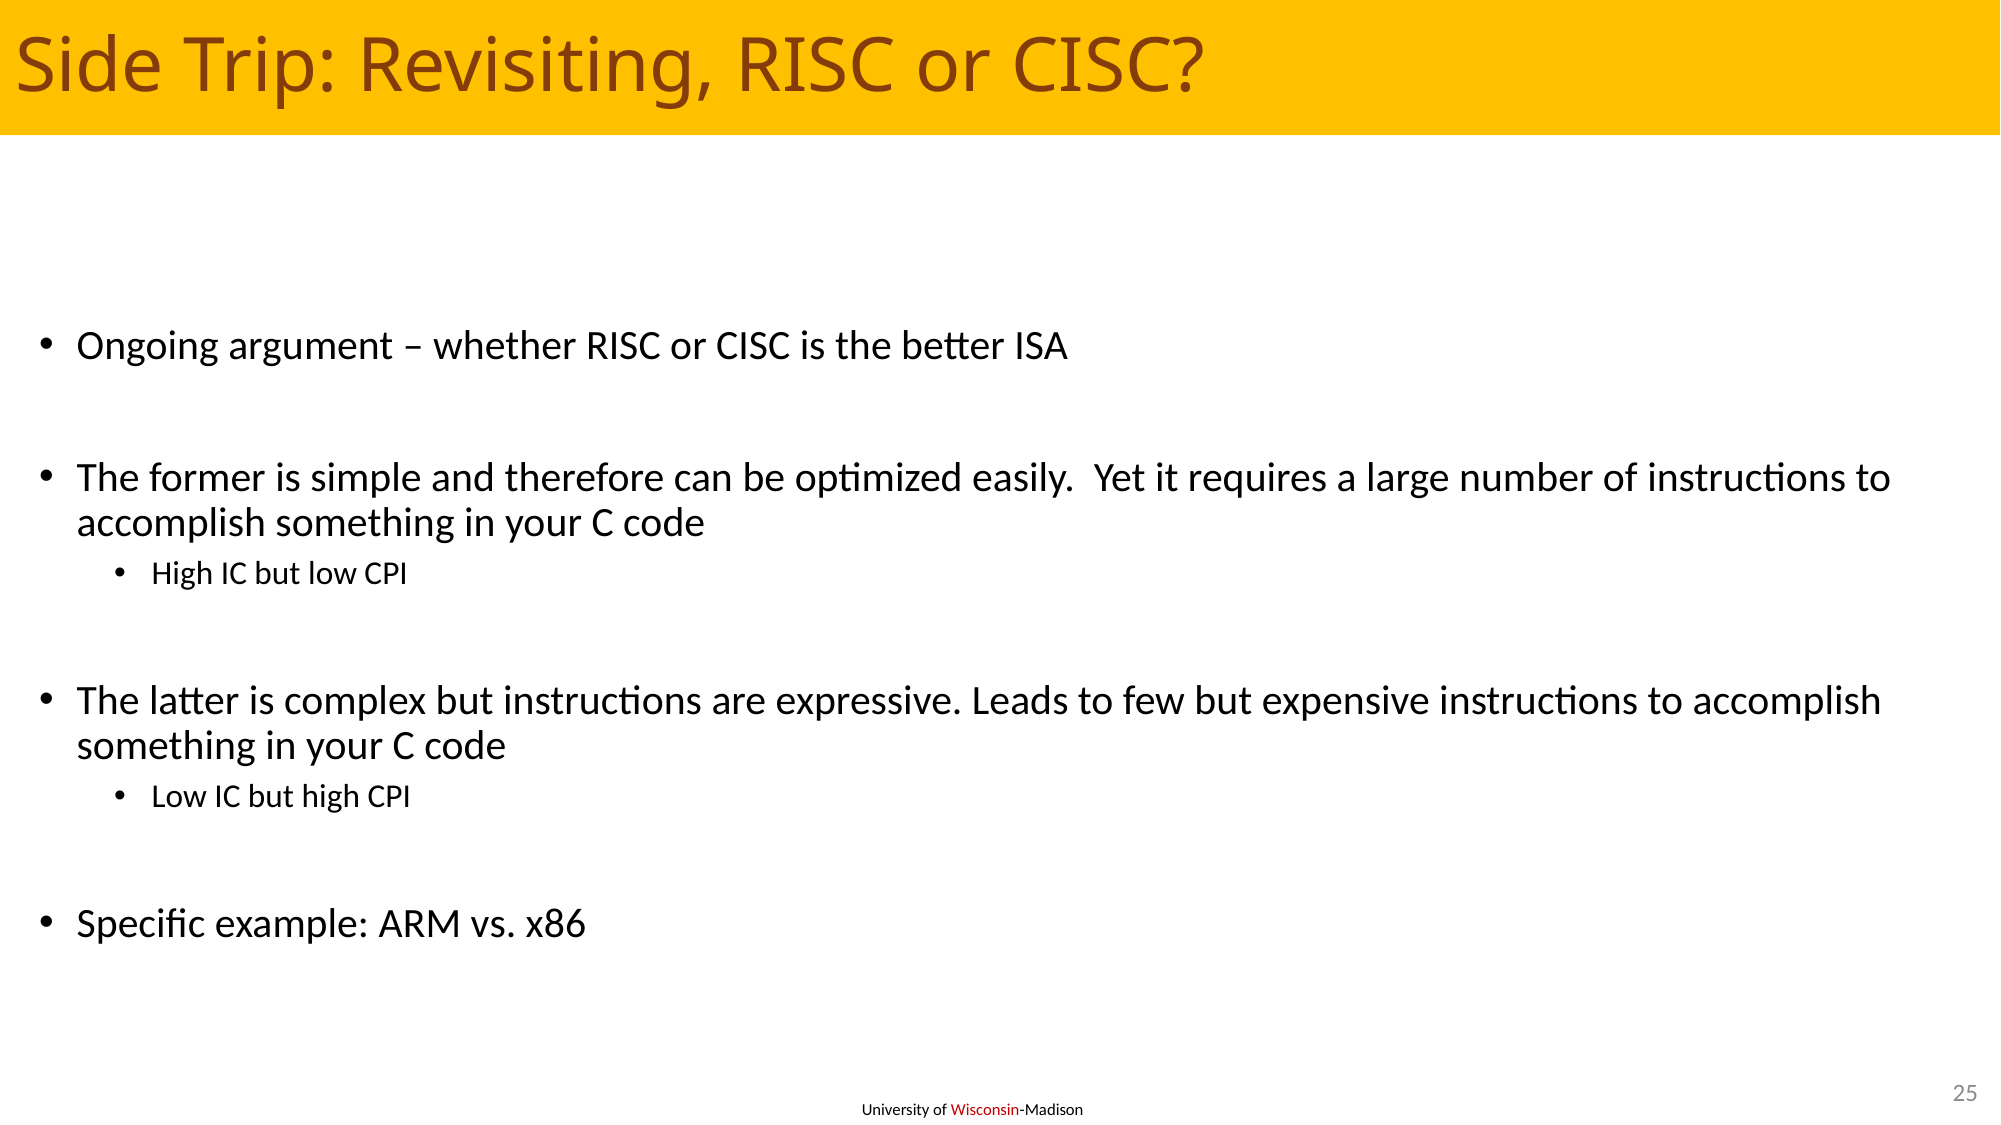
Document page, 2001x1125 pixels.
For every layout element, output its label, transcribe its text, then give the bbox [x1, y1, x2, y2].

list Ongoing argument – whether RISC or CISC is the better ISA The former is simple and therefore can be optimized easily. Yet it requires a large number of instructions to accomplish something in your C code High IC but low CPI The latter is complex but instructions are expressive. Leads to few but expensive instructions to accomplish something in your C code Low IC but high CPI Specific example: ARM vs. x86 [24, 245, 1987, 1055]
slide_number 25 [1879, 1069, 1994, 1114]
title Side Trip: Revisiting, RISC or CISC? [0, 0, 2000, 136]
